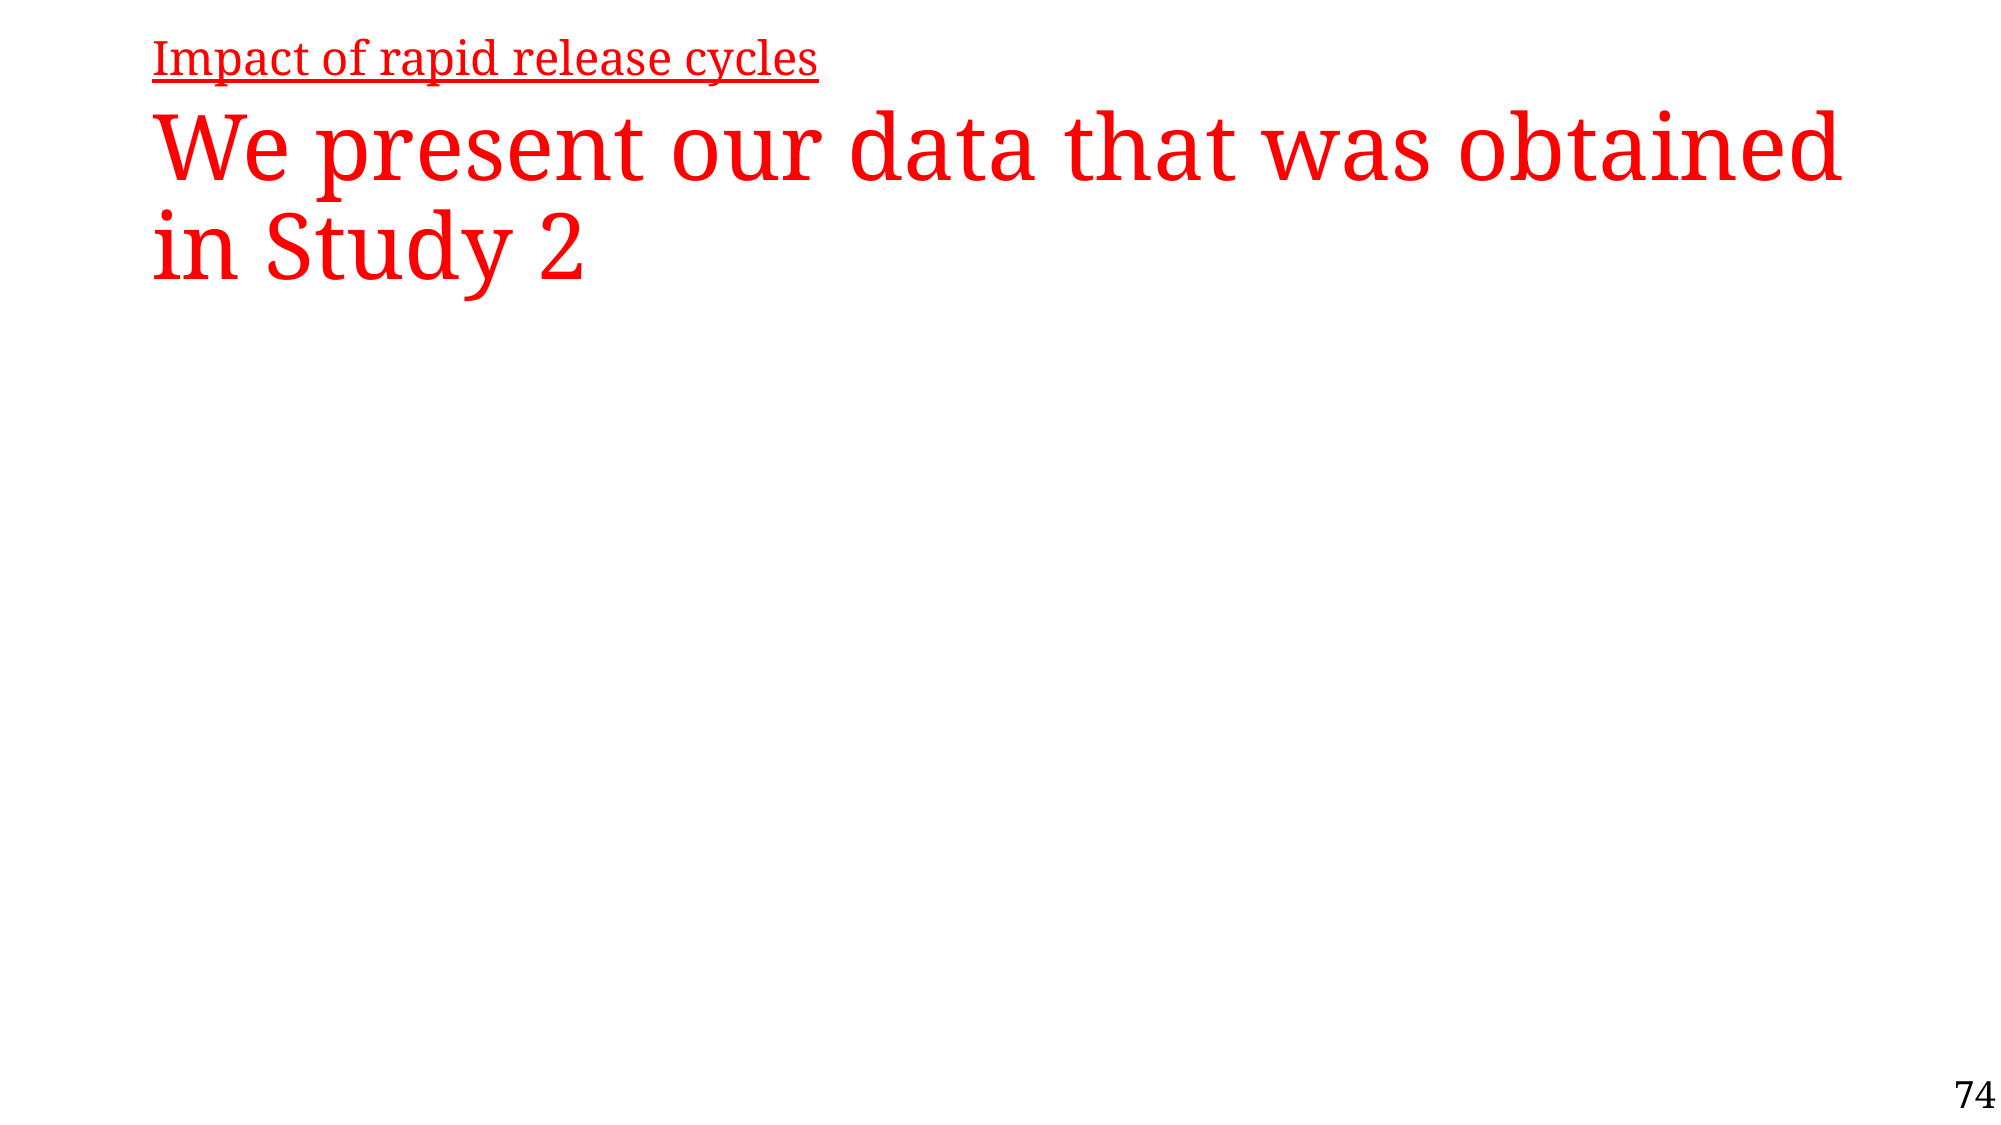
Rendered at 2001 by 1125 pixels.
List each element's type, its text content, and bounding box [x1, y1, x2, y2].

list Impact of rapid release cycles [137, 27, 1863, 94]
text_box 74 [1939, 1063, 2000, 1124]
title We present our data that was obtained in Study 2 [137, 94, 1863, 329]
